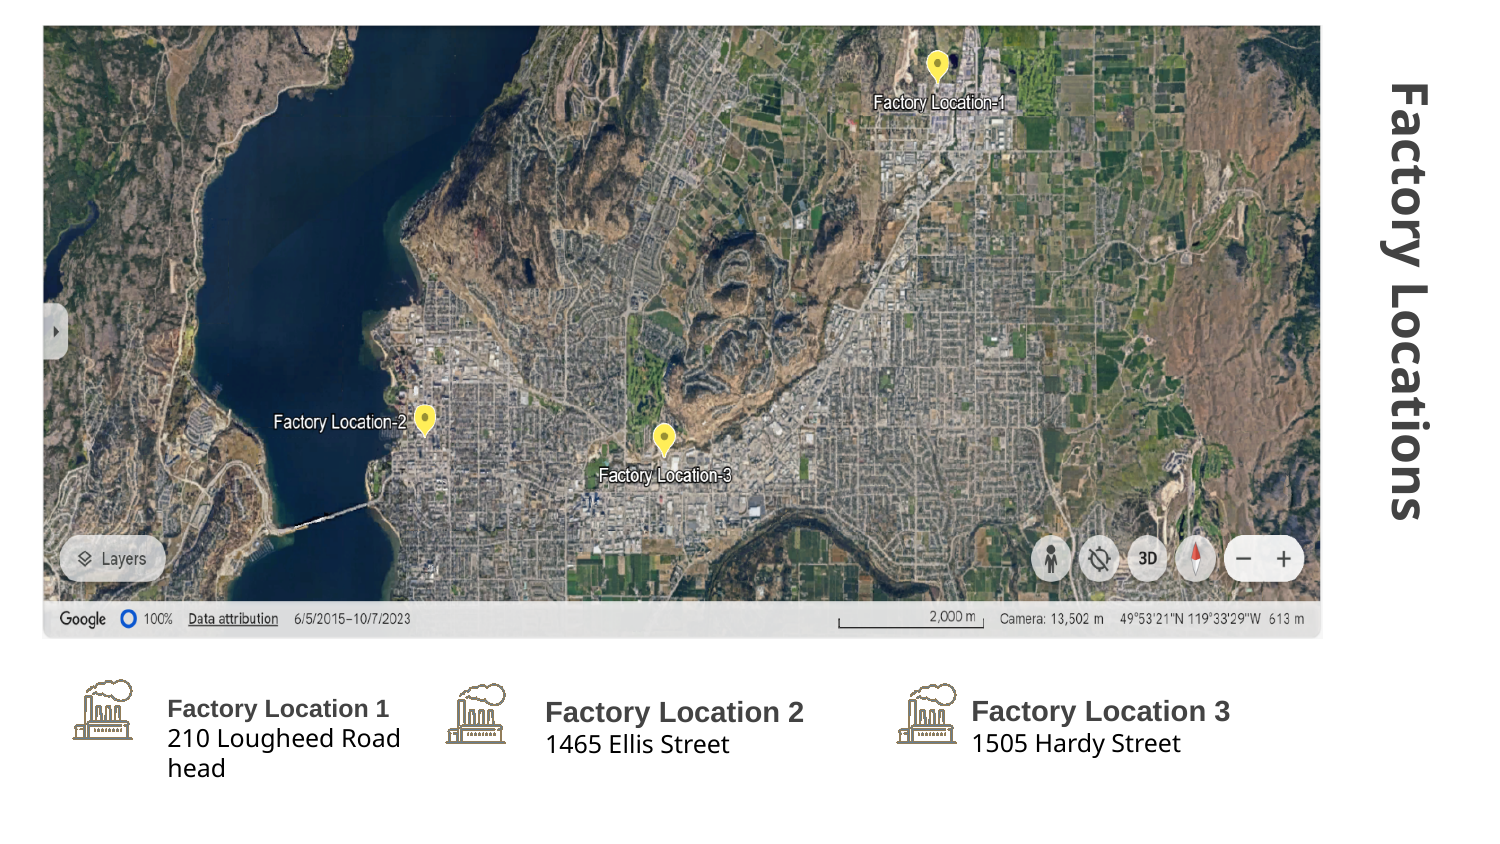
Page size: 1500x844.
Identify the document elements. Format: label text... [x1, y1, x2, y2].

picture [42, 25, 1323, 640]
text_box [445, 683, 507, 744]
text_box Factory Location 3 1505 Hardy Street [956, 685, 1248, 766]
text_box Factory Location 2 1465 Ellis Street [530, 685, 822, 766]
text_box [72, 679, 133, 740]
text_box Factory Location 1 210 Lougheed Road head [152, 685, 422, 790]
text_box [896, 683, 957, 744]
title Wood Glue [768, 665, 1175, 729]
title Factory Locations [1372, 65, 1453, 560]
